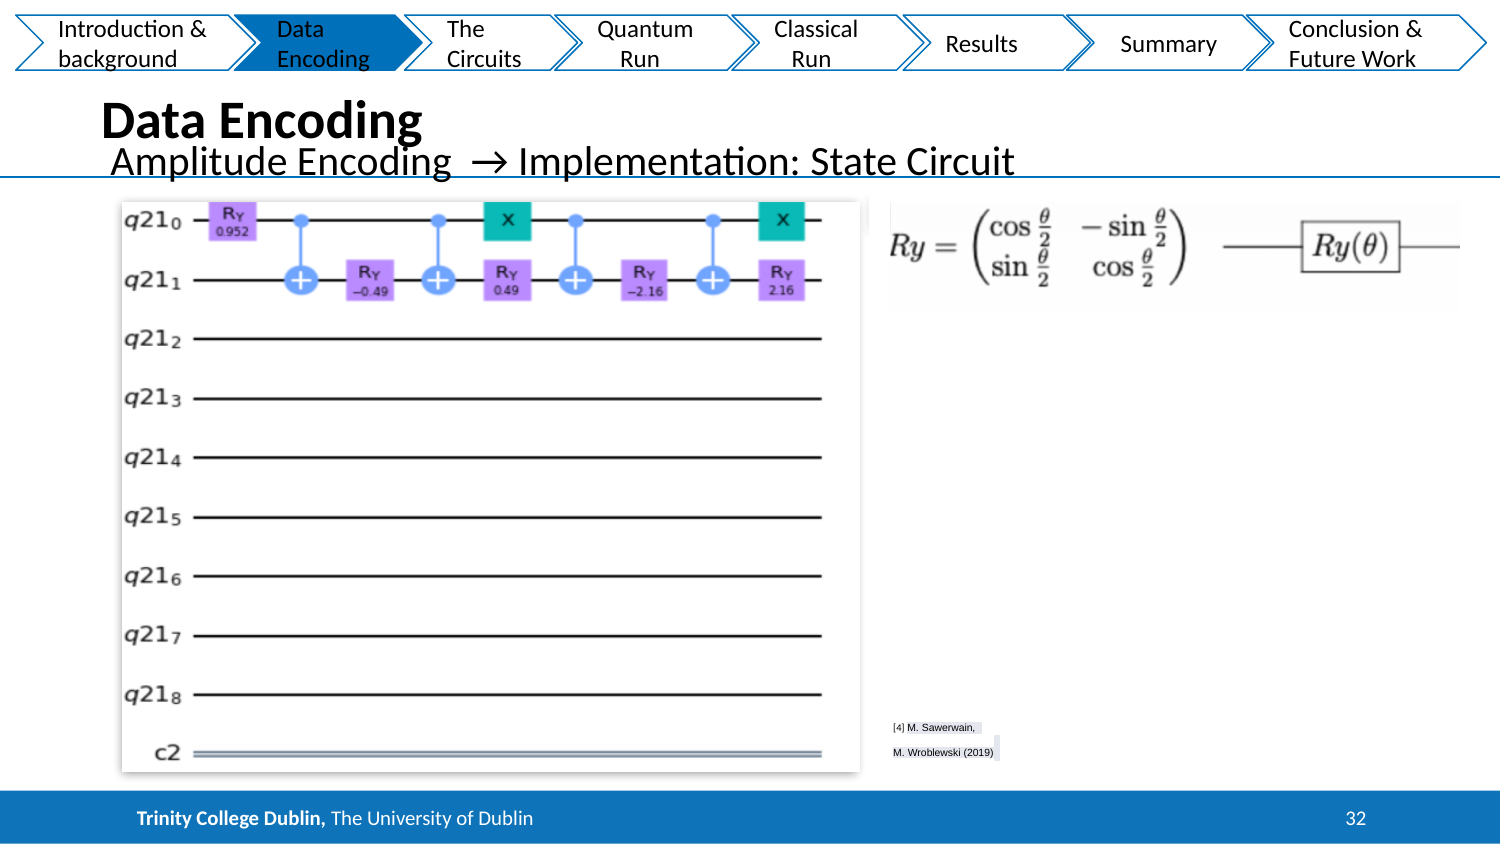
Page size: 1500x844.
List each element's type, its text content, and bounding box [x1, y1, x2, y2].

text_box Classical Run [731, 15, 924, 71]
text_box Summary [1066, 15, 1270, 71]
picture [122, 201, 860, 773]
text_box Results [903, 15, 1091, 71]
title Data Encoding [88, 80, 1320, 150]
text_box Quantum Run [554, 15, 755, 71]
text_box Conclusion & Future Work [1246, 15, 1487, 71]
text_box Introduction & background [15, 15, 256, 71]
list [4] M. Sawerwain, M. Wroblewski (2019) [893, 720, 1103, 772]
text_box The Circuits [404, 15, 578, 71]
text_box Data Encoding [234, 15, 423, 71]
picture [890, 201, 1461, 312]
list Amplitude Encoding → Implementation: State Circuit [110, 134, 1355, 186]
